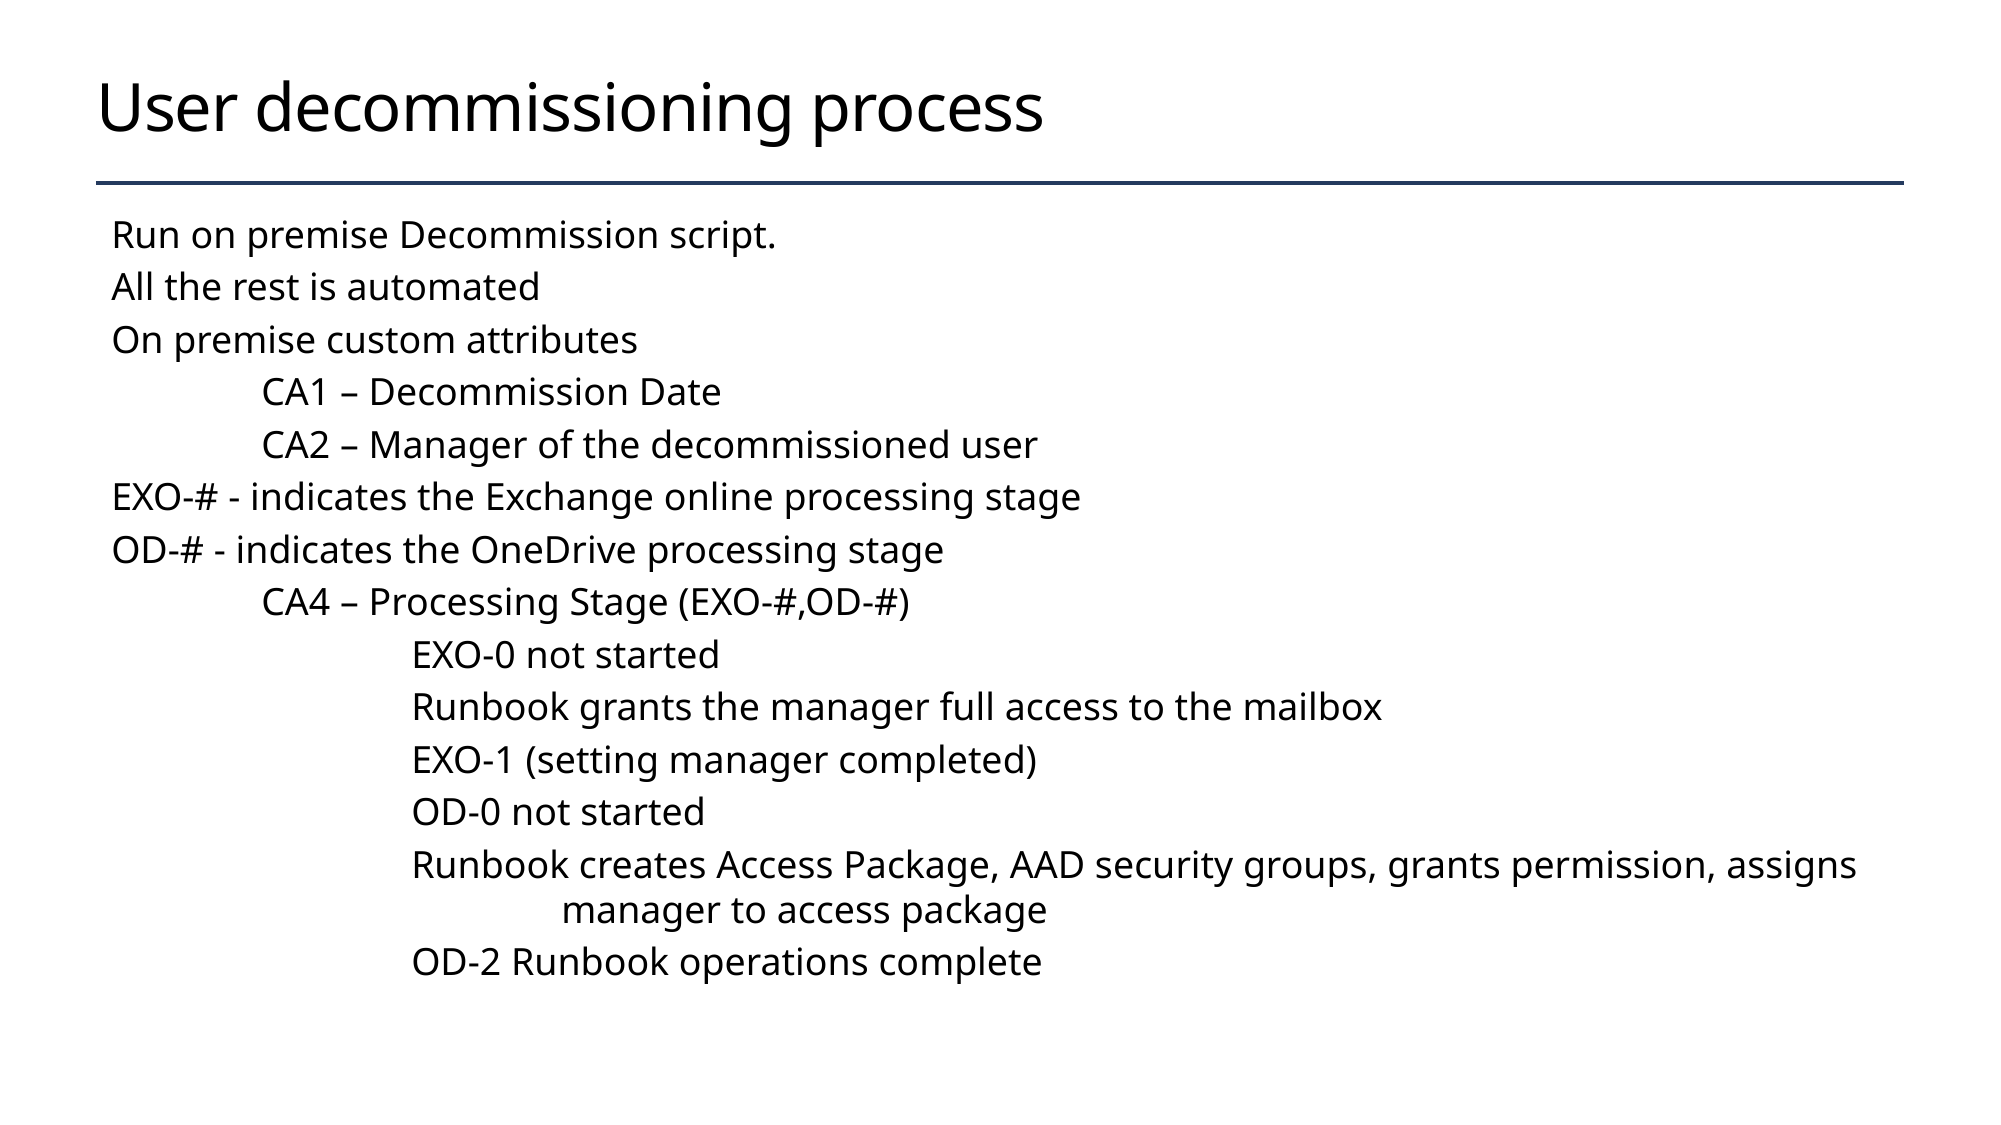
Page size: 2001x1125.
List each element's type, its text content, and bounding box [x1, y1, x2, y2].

text_box Run on premise Decommission script. All the rest is automated On premise custom attributes CA1 – Decommission Date CA2 – Manager of the decommissioned user EXO-# - indicates the Exchange online processing stage OD-# - indicates the OneDrive processing stage CA4 – Processing Stage (EXO-#,OD-#) EXO-0 not started Runbook grants the manager full access to the mailbox EXO-1 (setting manager completed) OD-0 not started Runbook creates Access Package, AAD security groups, grants permission, assigns manager to access package OD-2 Runbook operations complete [96, 203, 1904, 1096]
title User decommissioning process [96, 64, 1904, 145]
